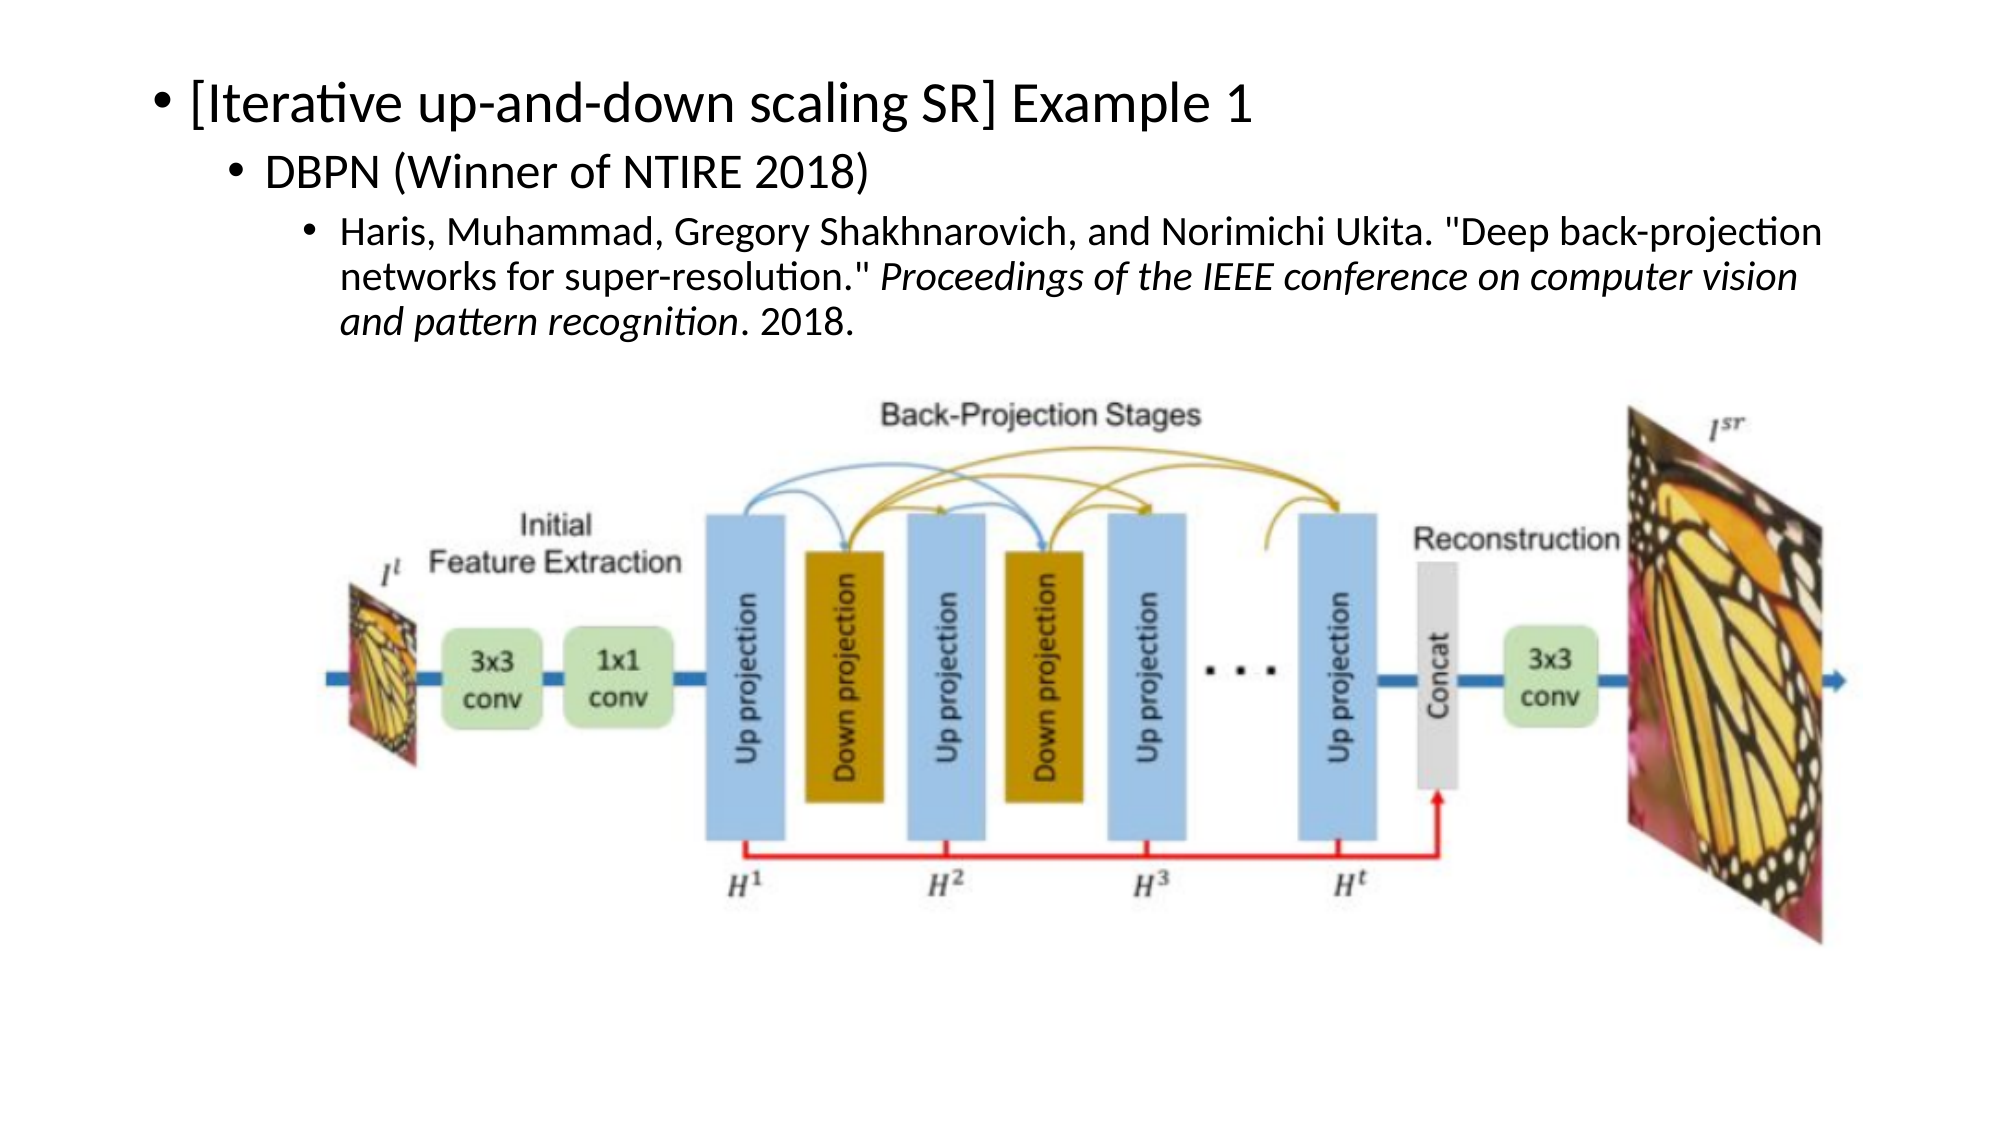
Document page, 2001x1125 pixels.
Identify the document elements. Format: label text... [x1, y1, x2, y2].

list [Iterative up-and-down scaling SR] Example 1 DBPN (Winner of NTIRE 2018) Haris, Muhammad, Gregory Shakhnarovich, and Norimichi Ukita. "Deep back-projection networks for super-resolution." Proceedings of the IEEE conference on computer vision and pattern recognition. 2018. [137, 64, 1863, 1014]
picture [297, 366, 1863, 965]
